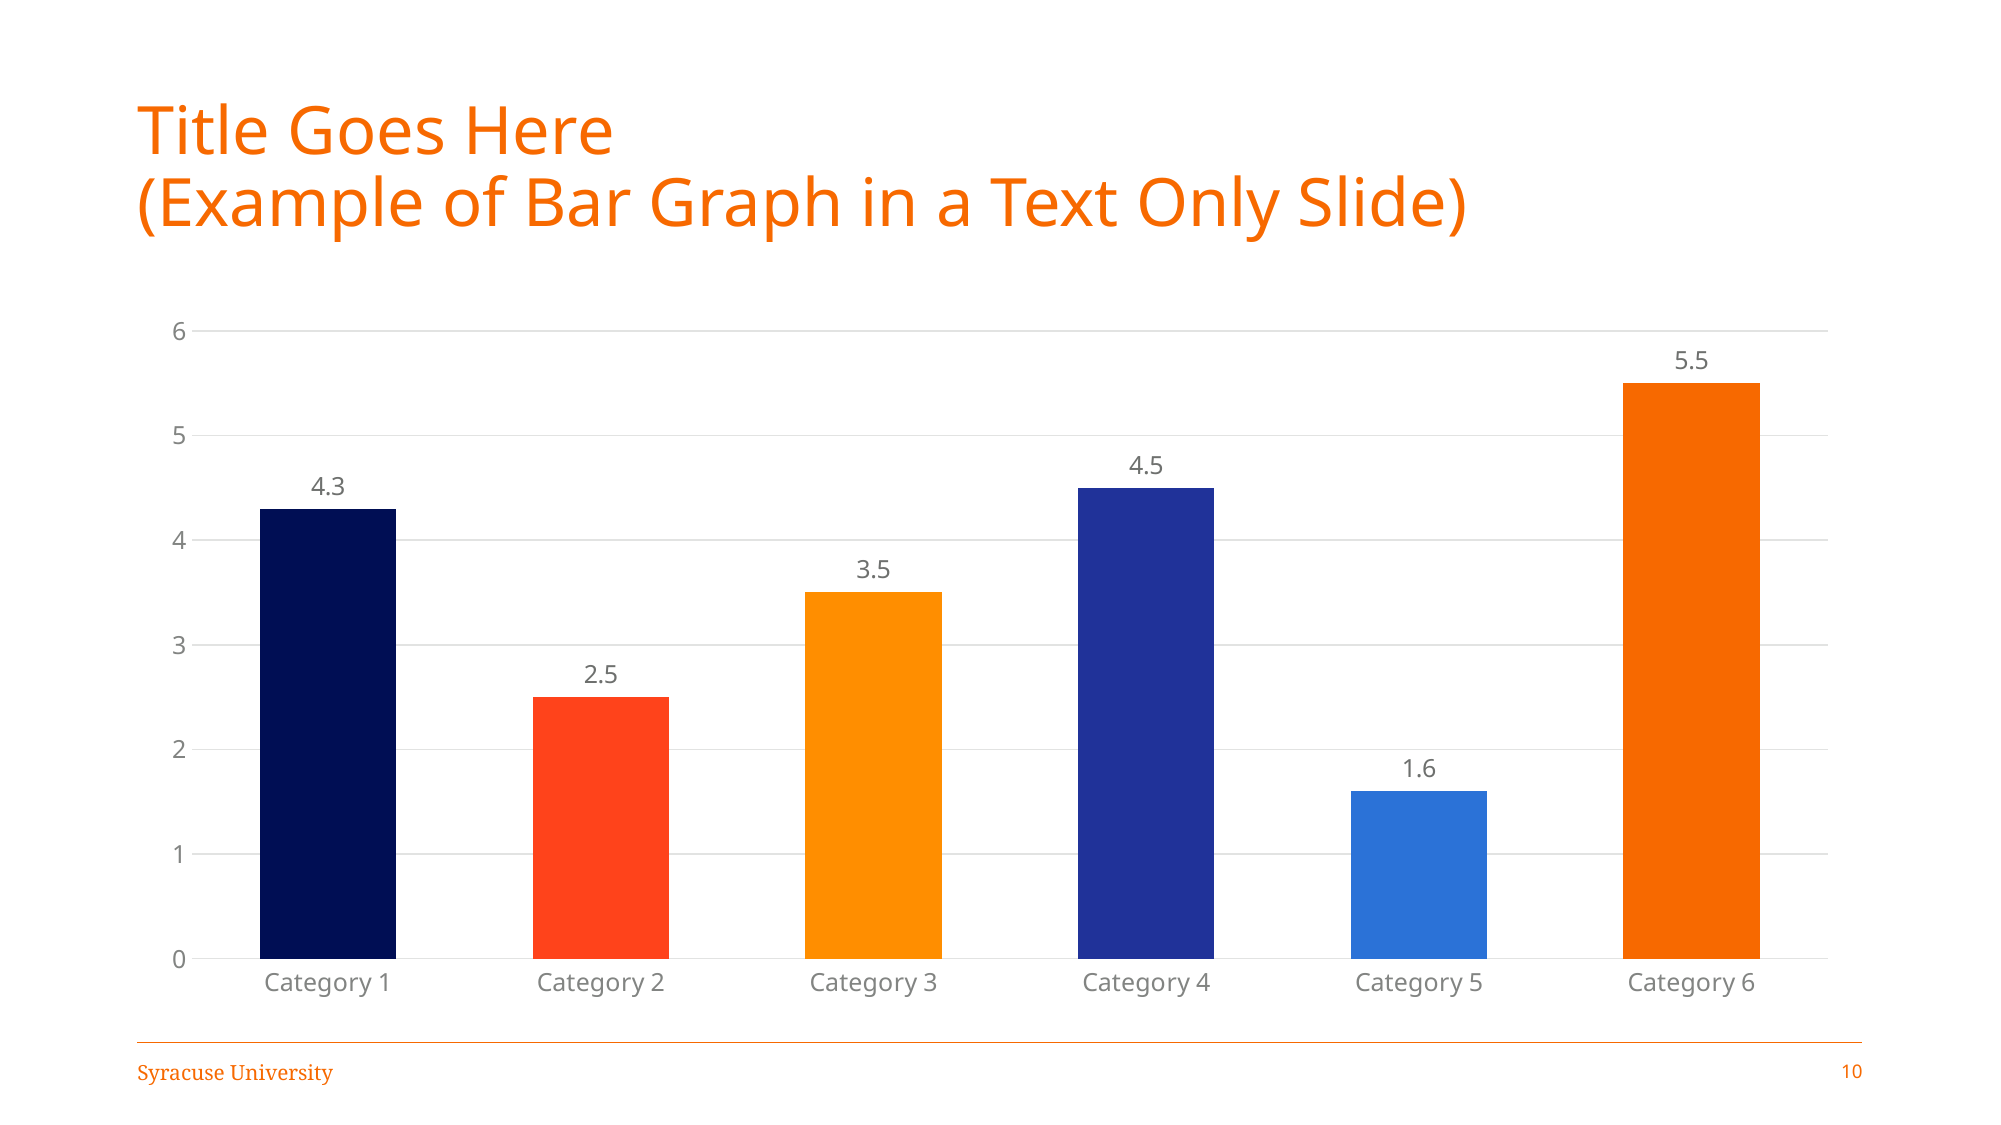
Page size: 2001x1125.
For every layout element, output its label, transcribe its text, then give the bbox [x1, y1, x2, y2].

title Title Goes Here (Example of Bar Graph in a Text Only Slide) [137, 59, 1863, 278]
chart [137, 299, 1863, 1014]
